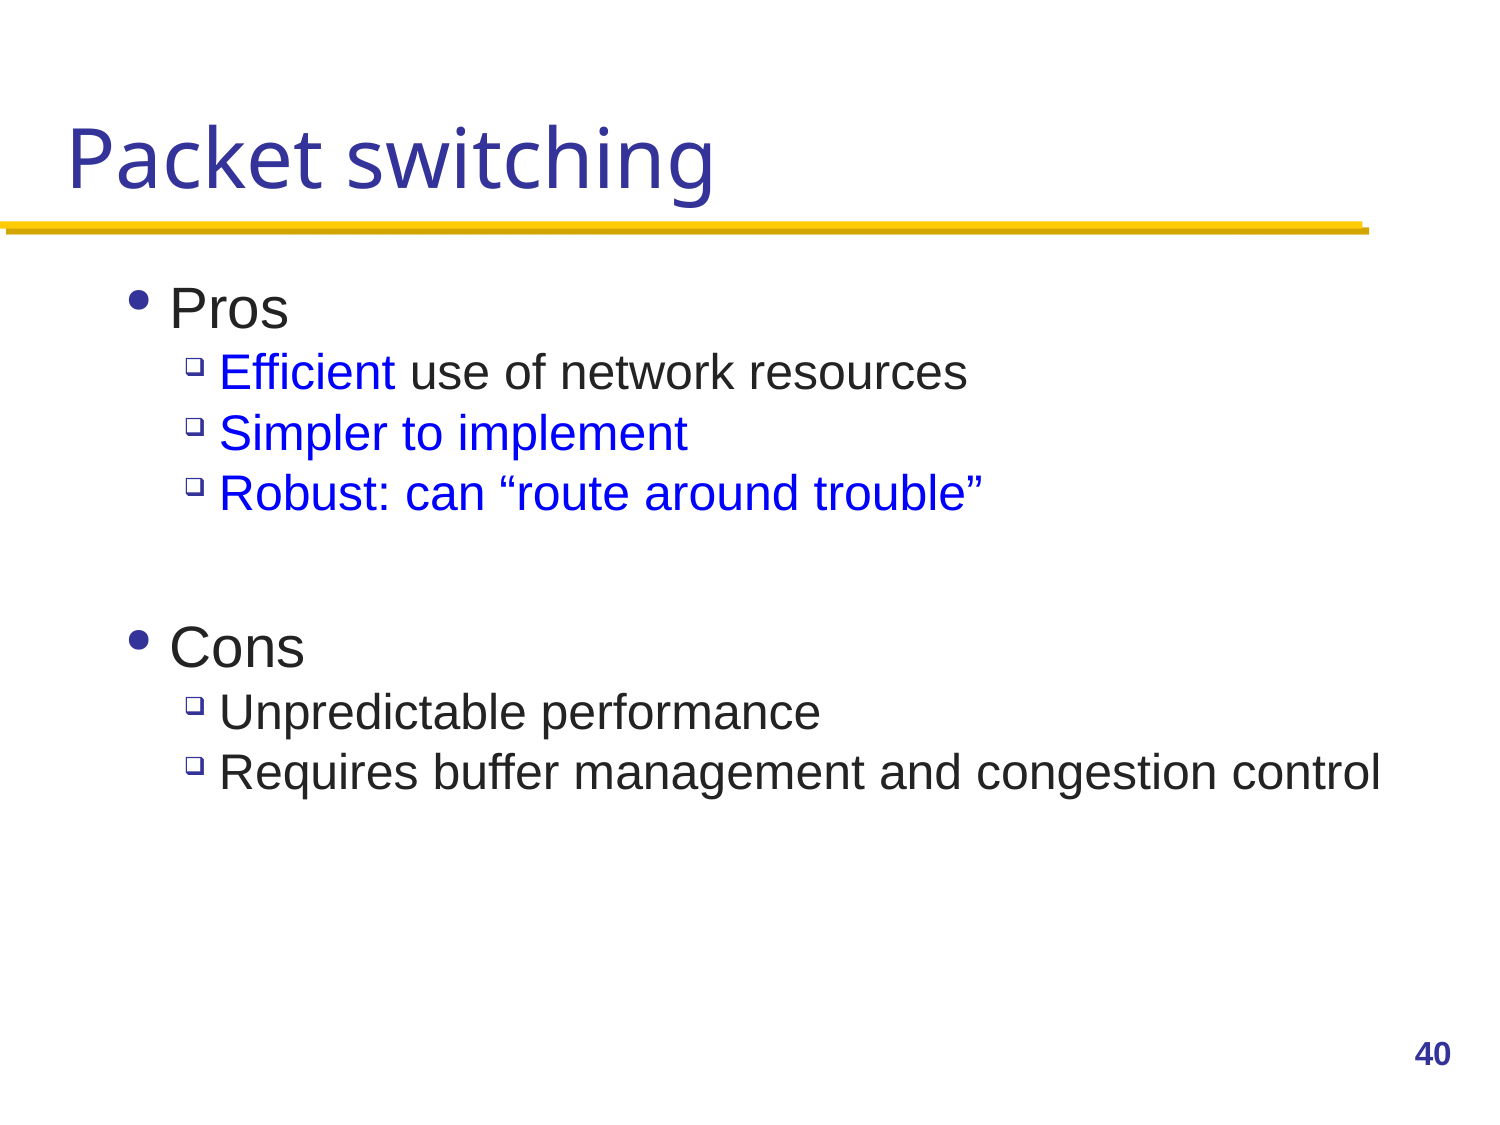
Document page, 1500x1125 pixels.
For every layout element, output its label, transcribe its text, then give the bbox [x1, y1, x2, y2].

list Pros Efficient use of network resources Simpler to implement Robust: can “route around trouble” Cons Unpredictable performance Requires buffer management and congestion control [112, 262, 1413, 988]
slide_number 40 [1400, 1025, 1500, 1100]
title Packet switching [49, 24, 1451, 213]
